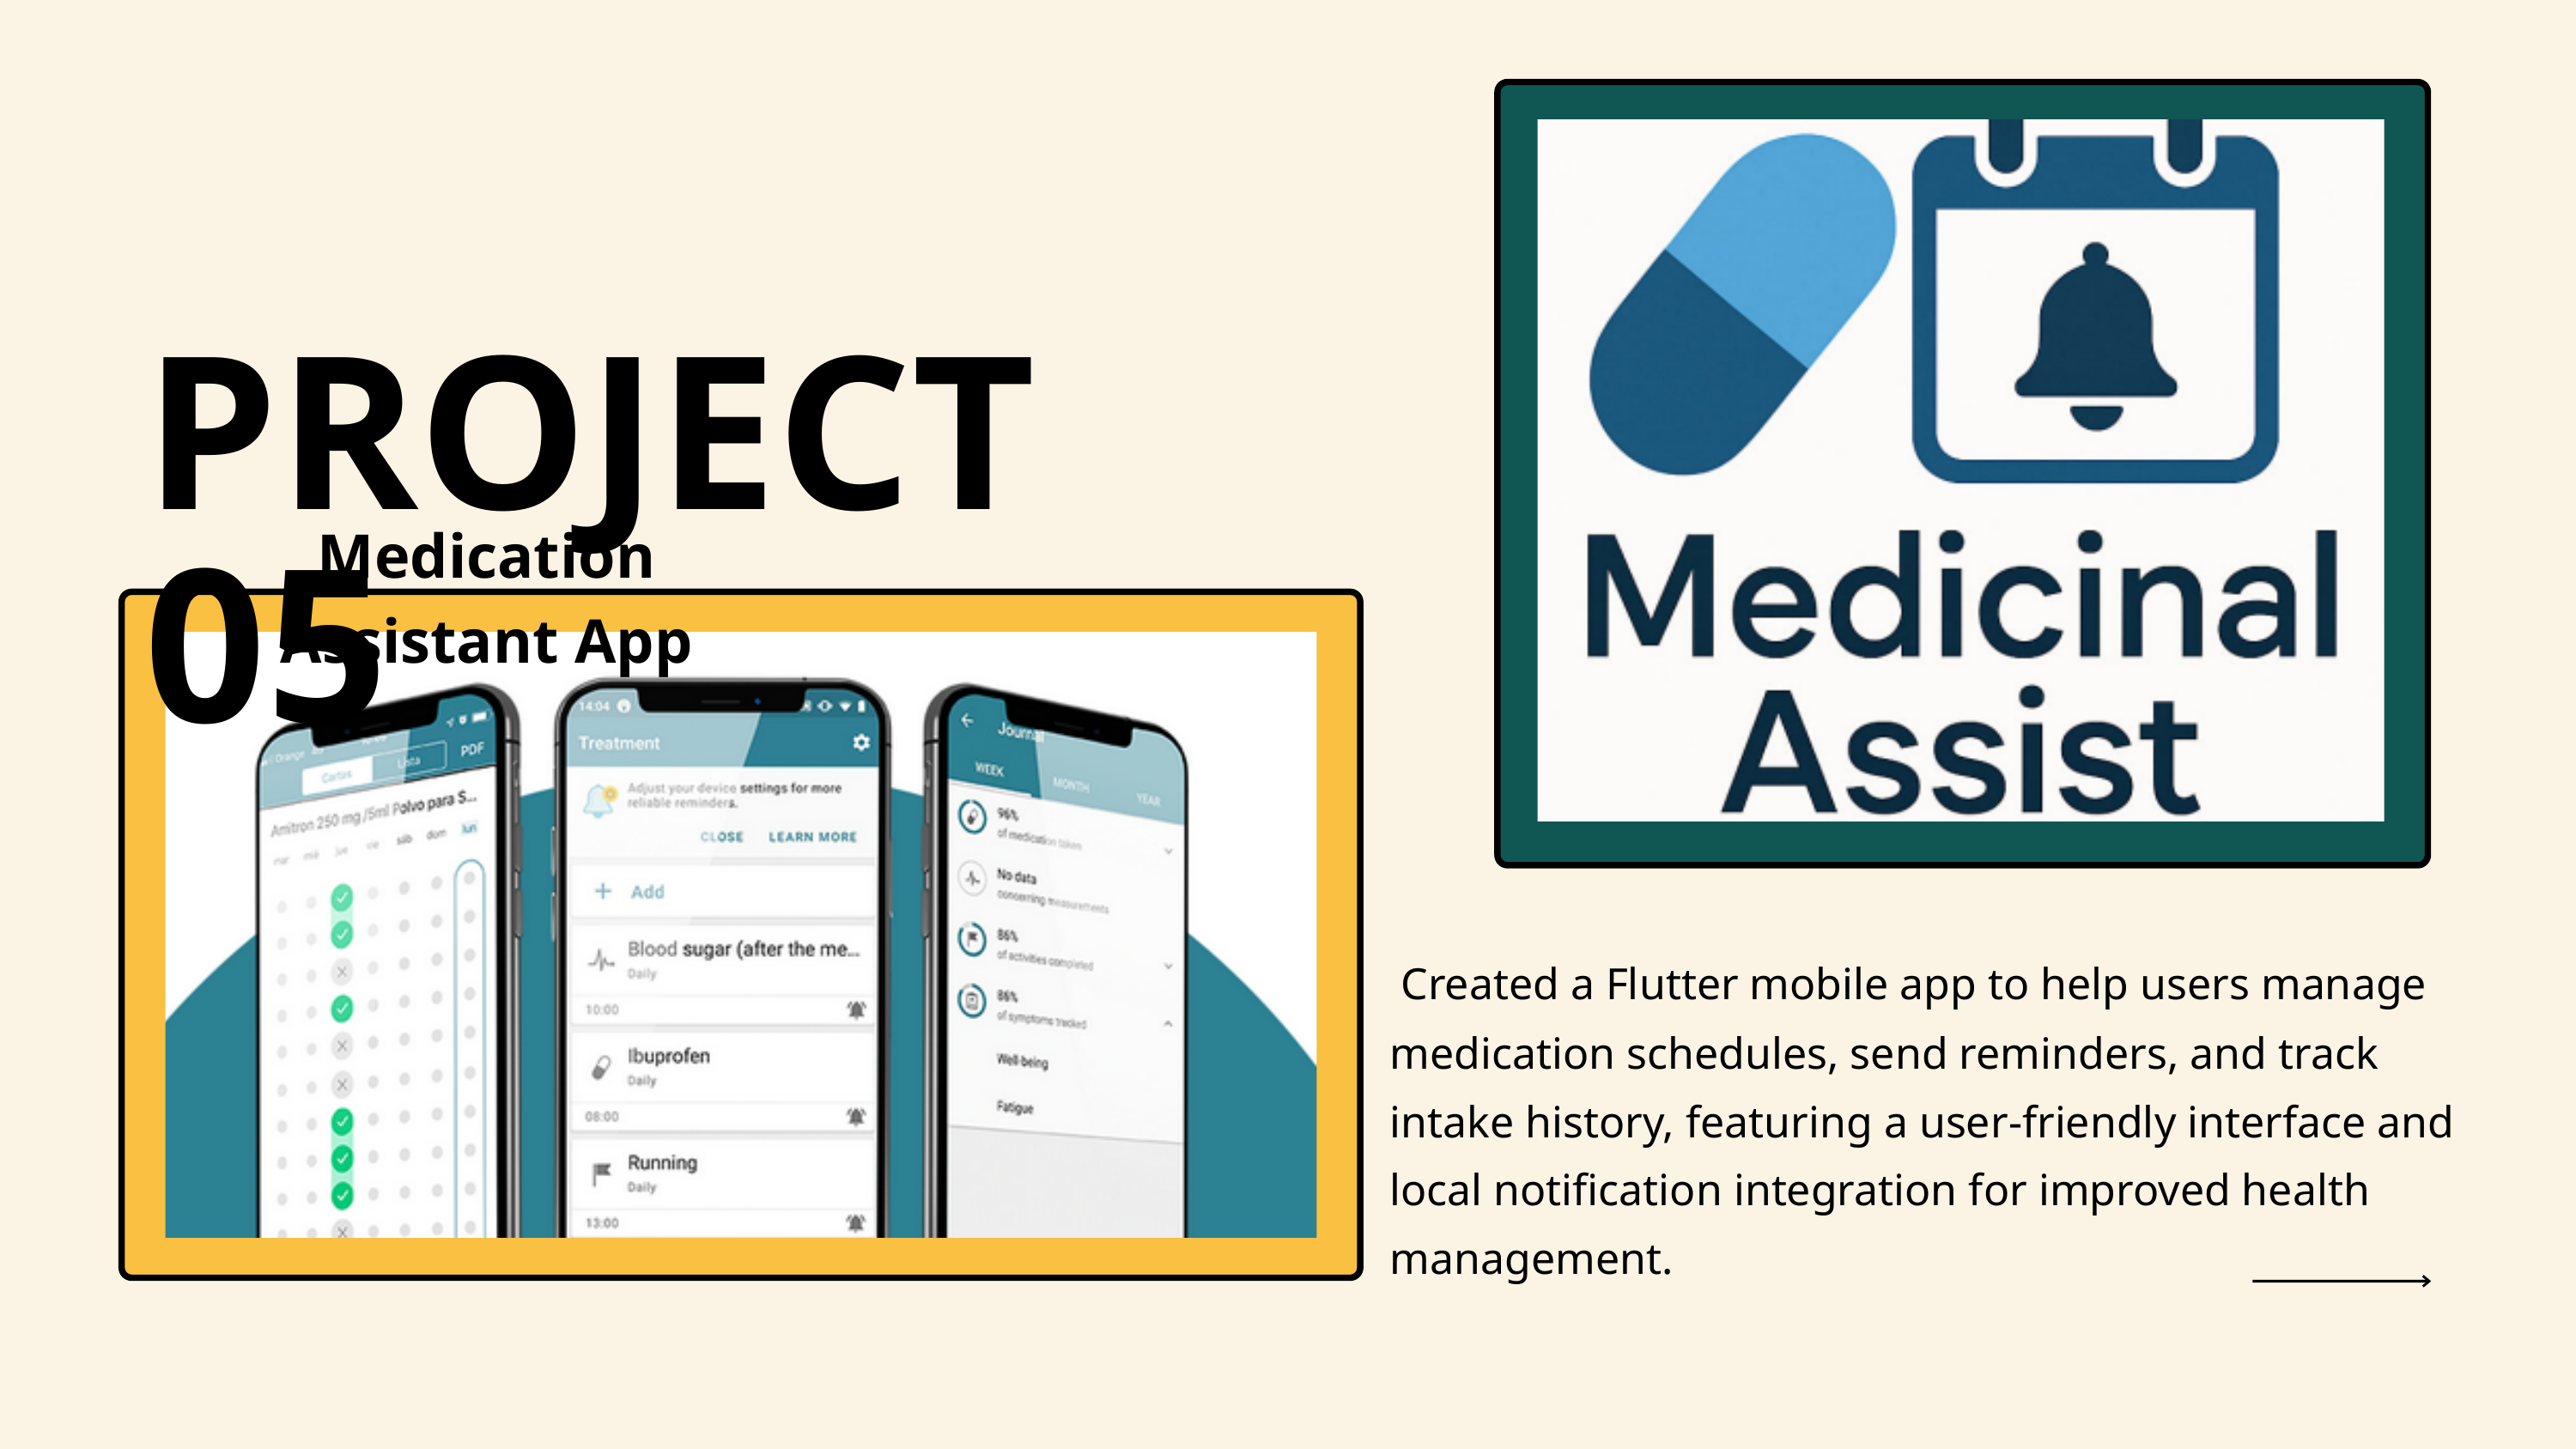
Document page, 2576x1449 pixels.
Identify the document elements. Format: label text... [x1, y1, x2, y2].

text_box PROJECT 05 [144, 339, 1169, 587]
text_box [1537, 119, 2385, 822]
text_box Created a Flutter mobile app to help users manage medication schedules, send reminders, and track intake history, featuring a user-friendly interface and local notification integration for improved health management. [1389, 940, 2464, 1283]
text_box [118, 588, 1364, 1282]
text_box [165, 631, 1317, 1239]
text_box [1493, 78, 2432, 869]
text_box Medication Assistant App [232, 506, 741, 587]
